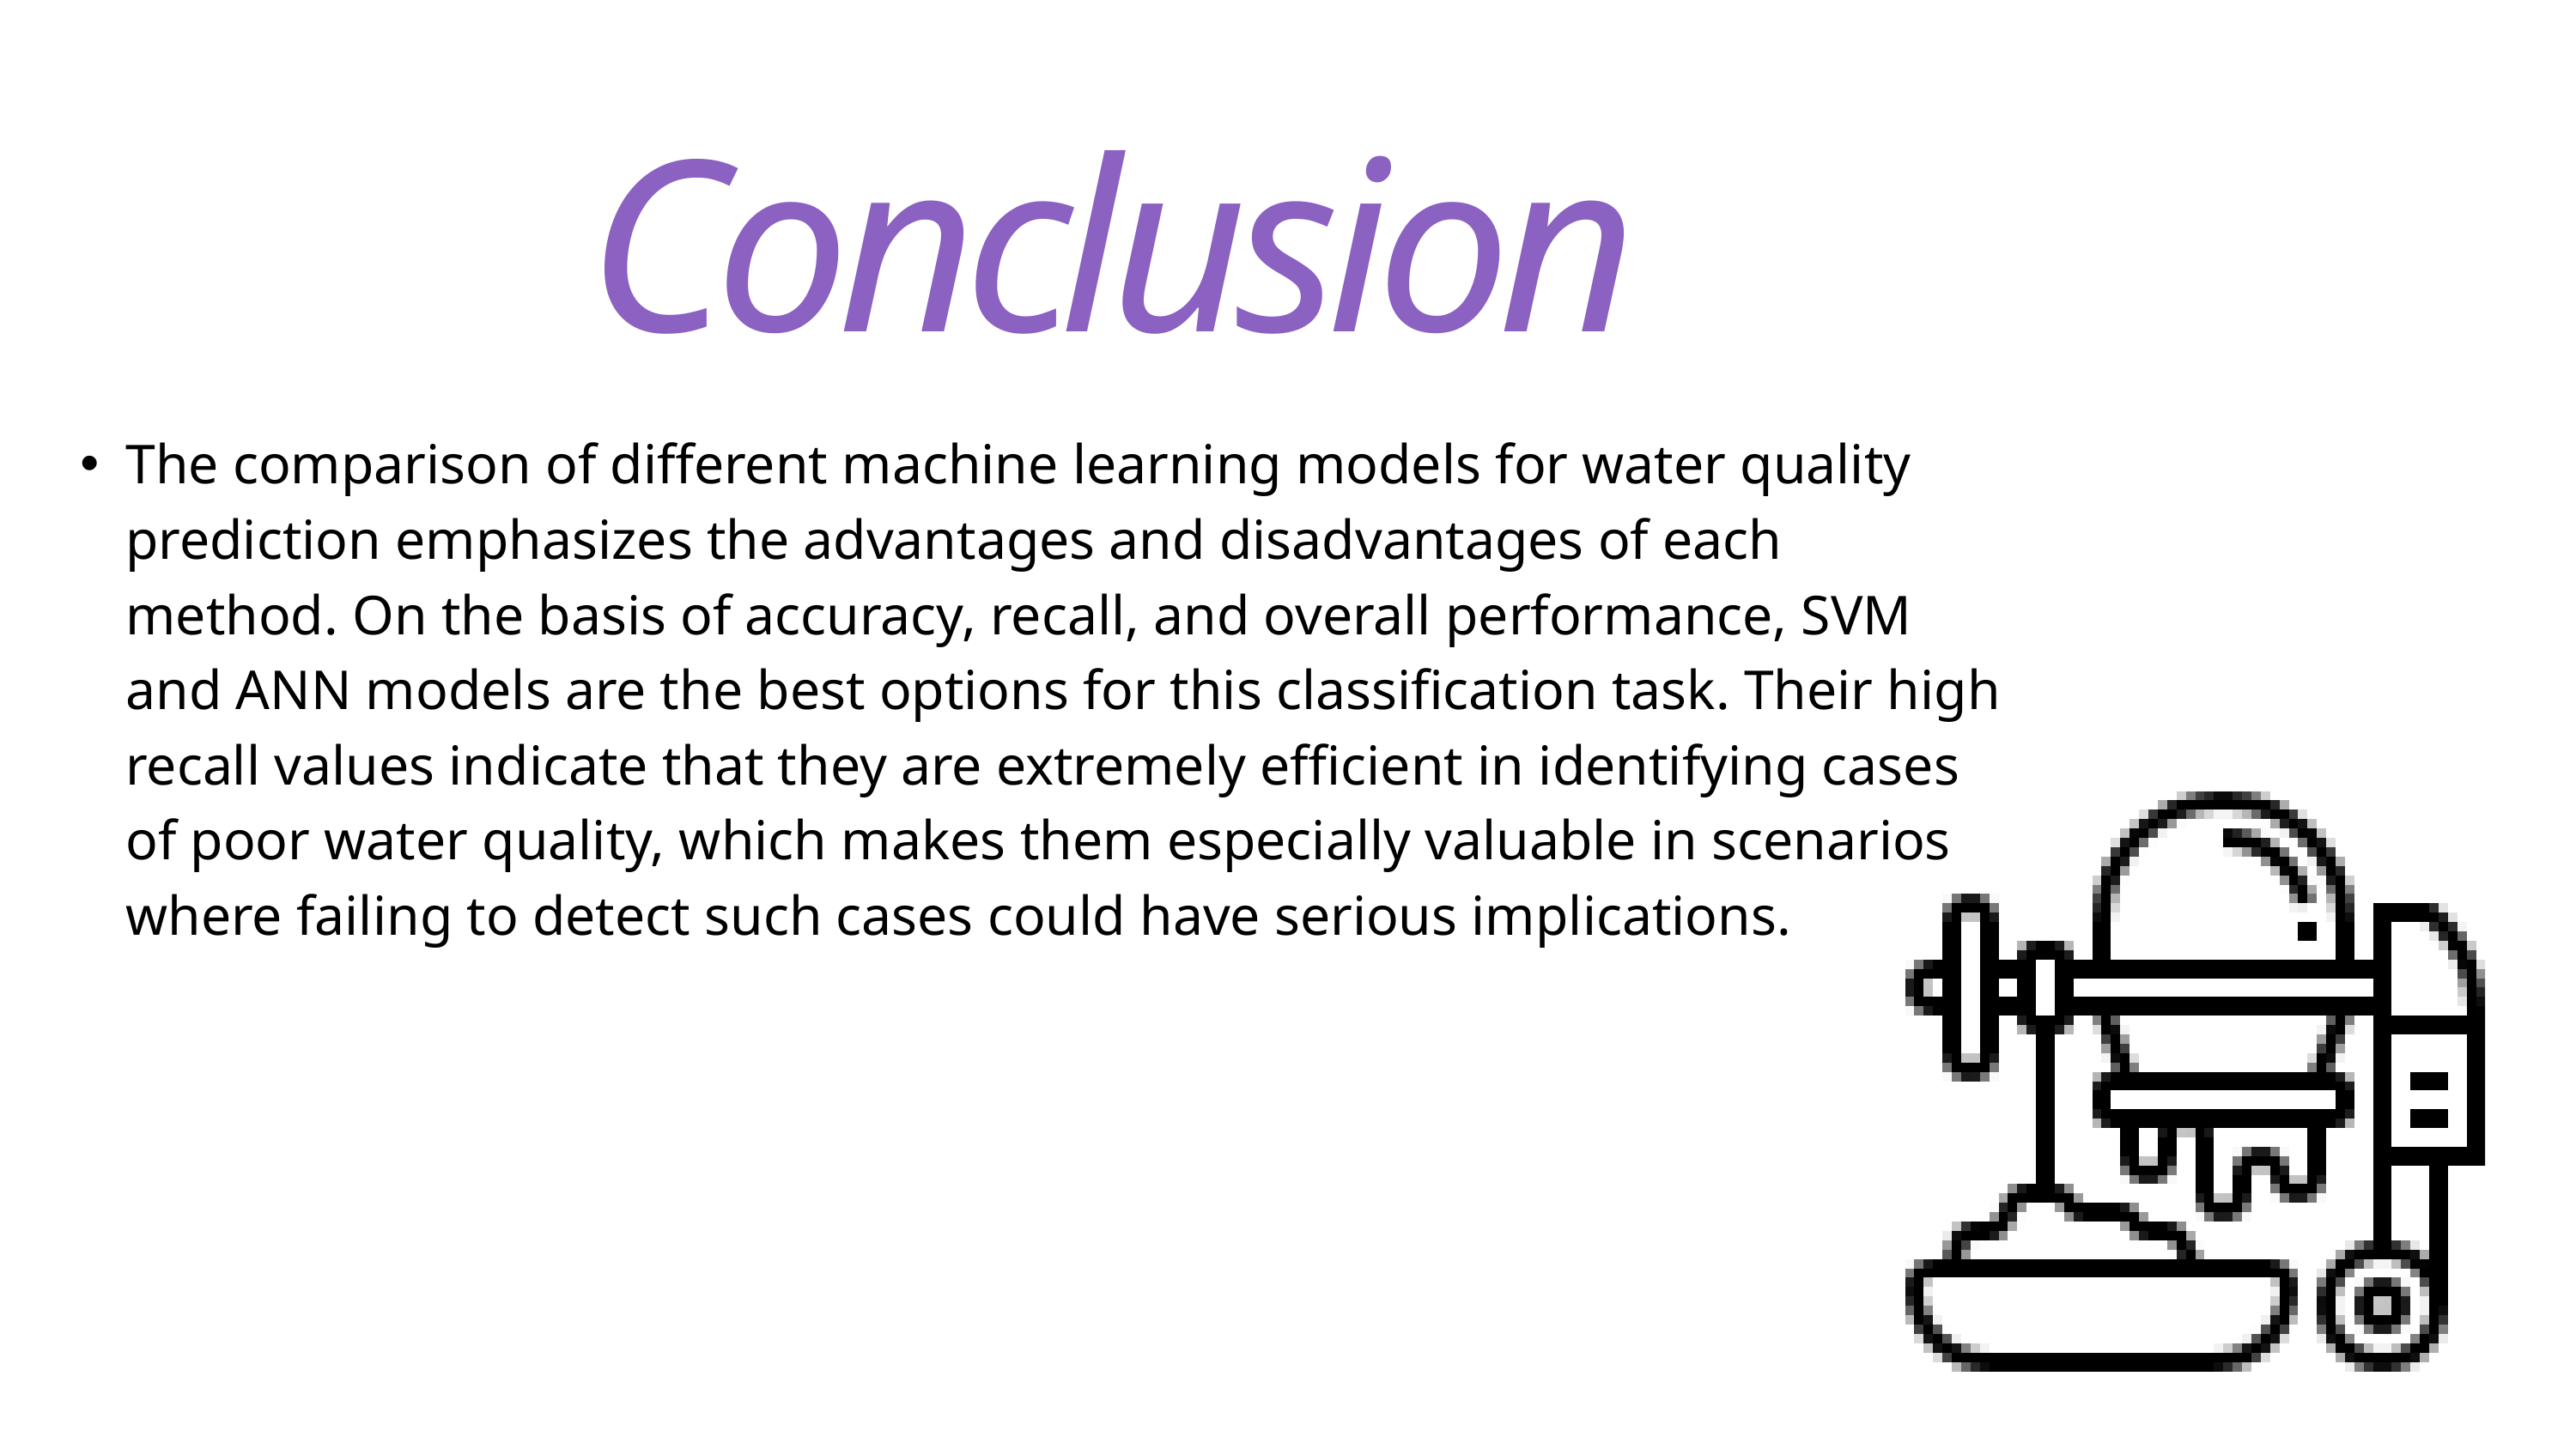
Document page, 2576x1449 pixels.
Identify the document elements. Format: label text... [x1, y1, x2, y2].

text_box The comparison of different machine learning models for water quality prediction emphasizes the advantages and disadvantages of each method. On the basis of accuracy, recall, and overall performance, SVM and ANN models are the best options for this classification task. Their high recall values indicate that they are extremely efficient in identifying cases of poor water quality, which makes them especially valuable in scenarios where failing to detect such cases could have serious implications. [34, 419, 2006, 1022]
text_box Conclusion [263, 165, 1962, 379]
text_box [1905, 791, 2486, 1372]
